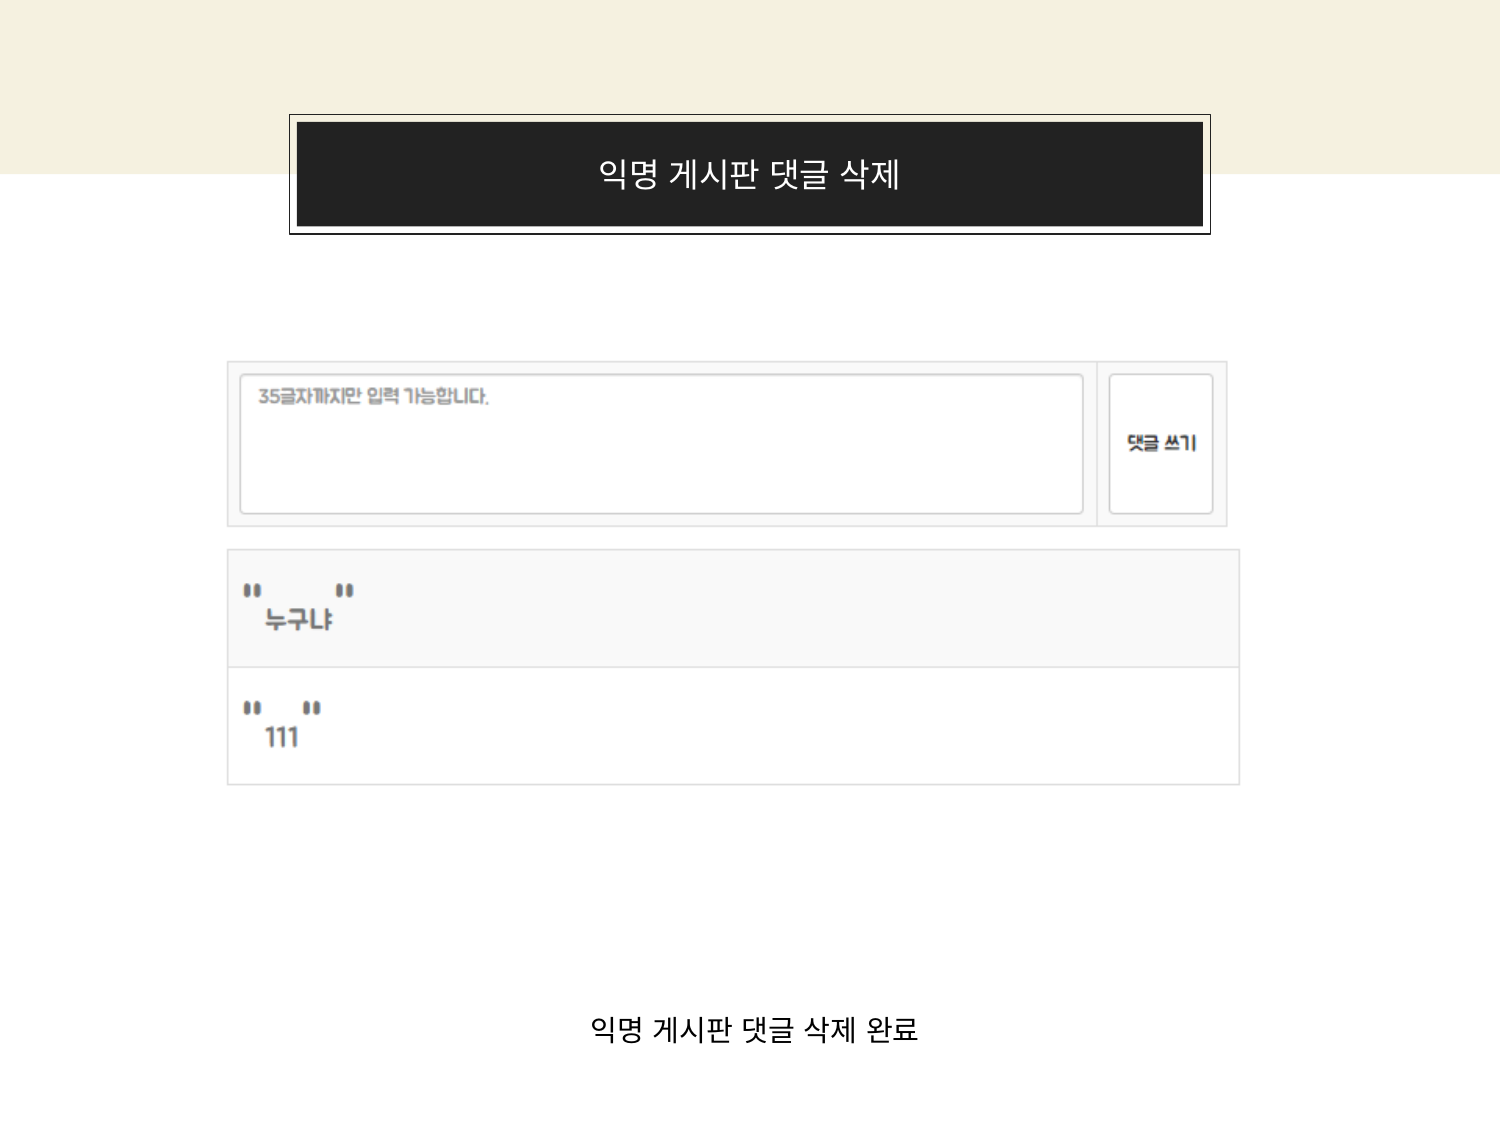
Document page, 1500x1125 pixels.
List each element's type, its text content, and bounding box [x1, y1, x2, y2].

picture [185, 344, 1368, 806]
text_box 익명 게시판 댓글 삭제 완료 [185, 1005, 1315, 1091]
title 익명 게시판 댓글 삭제 [296, 121, 1203, 227]
